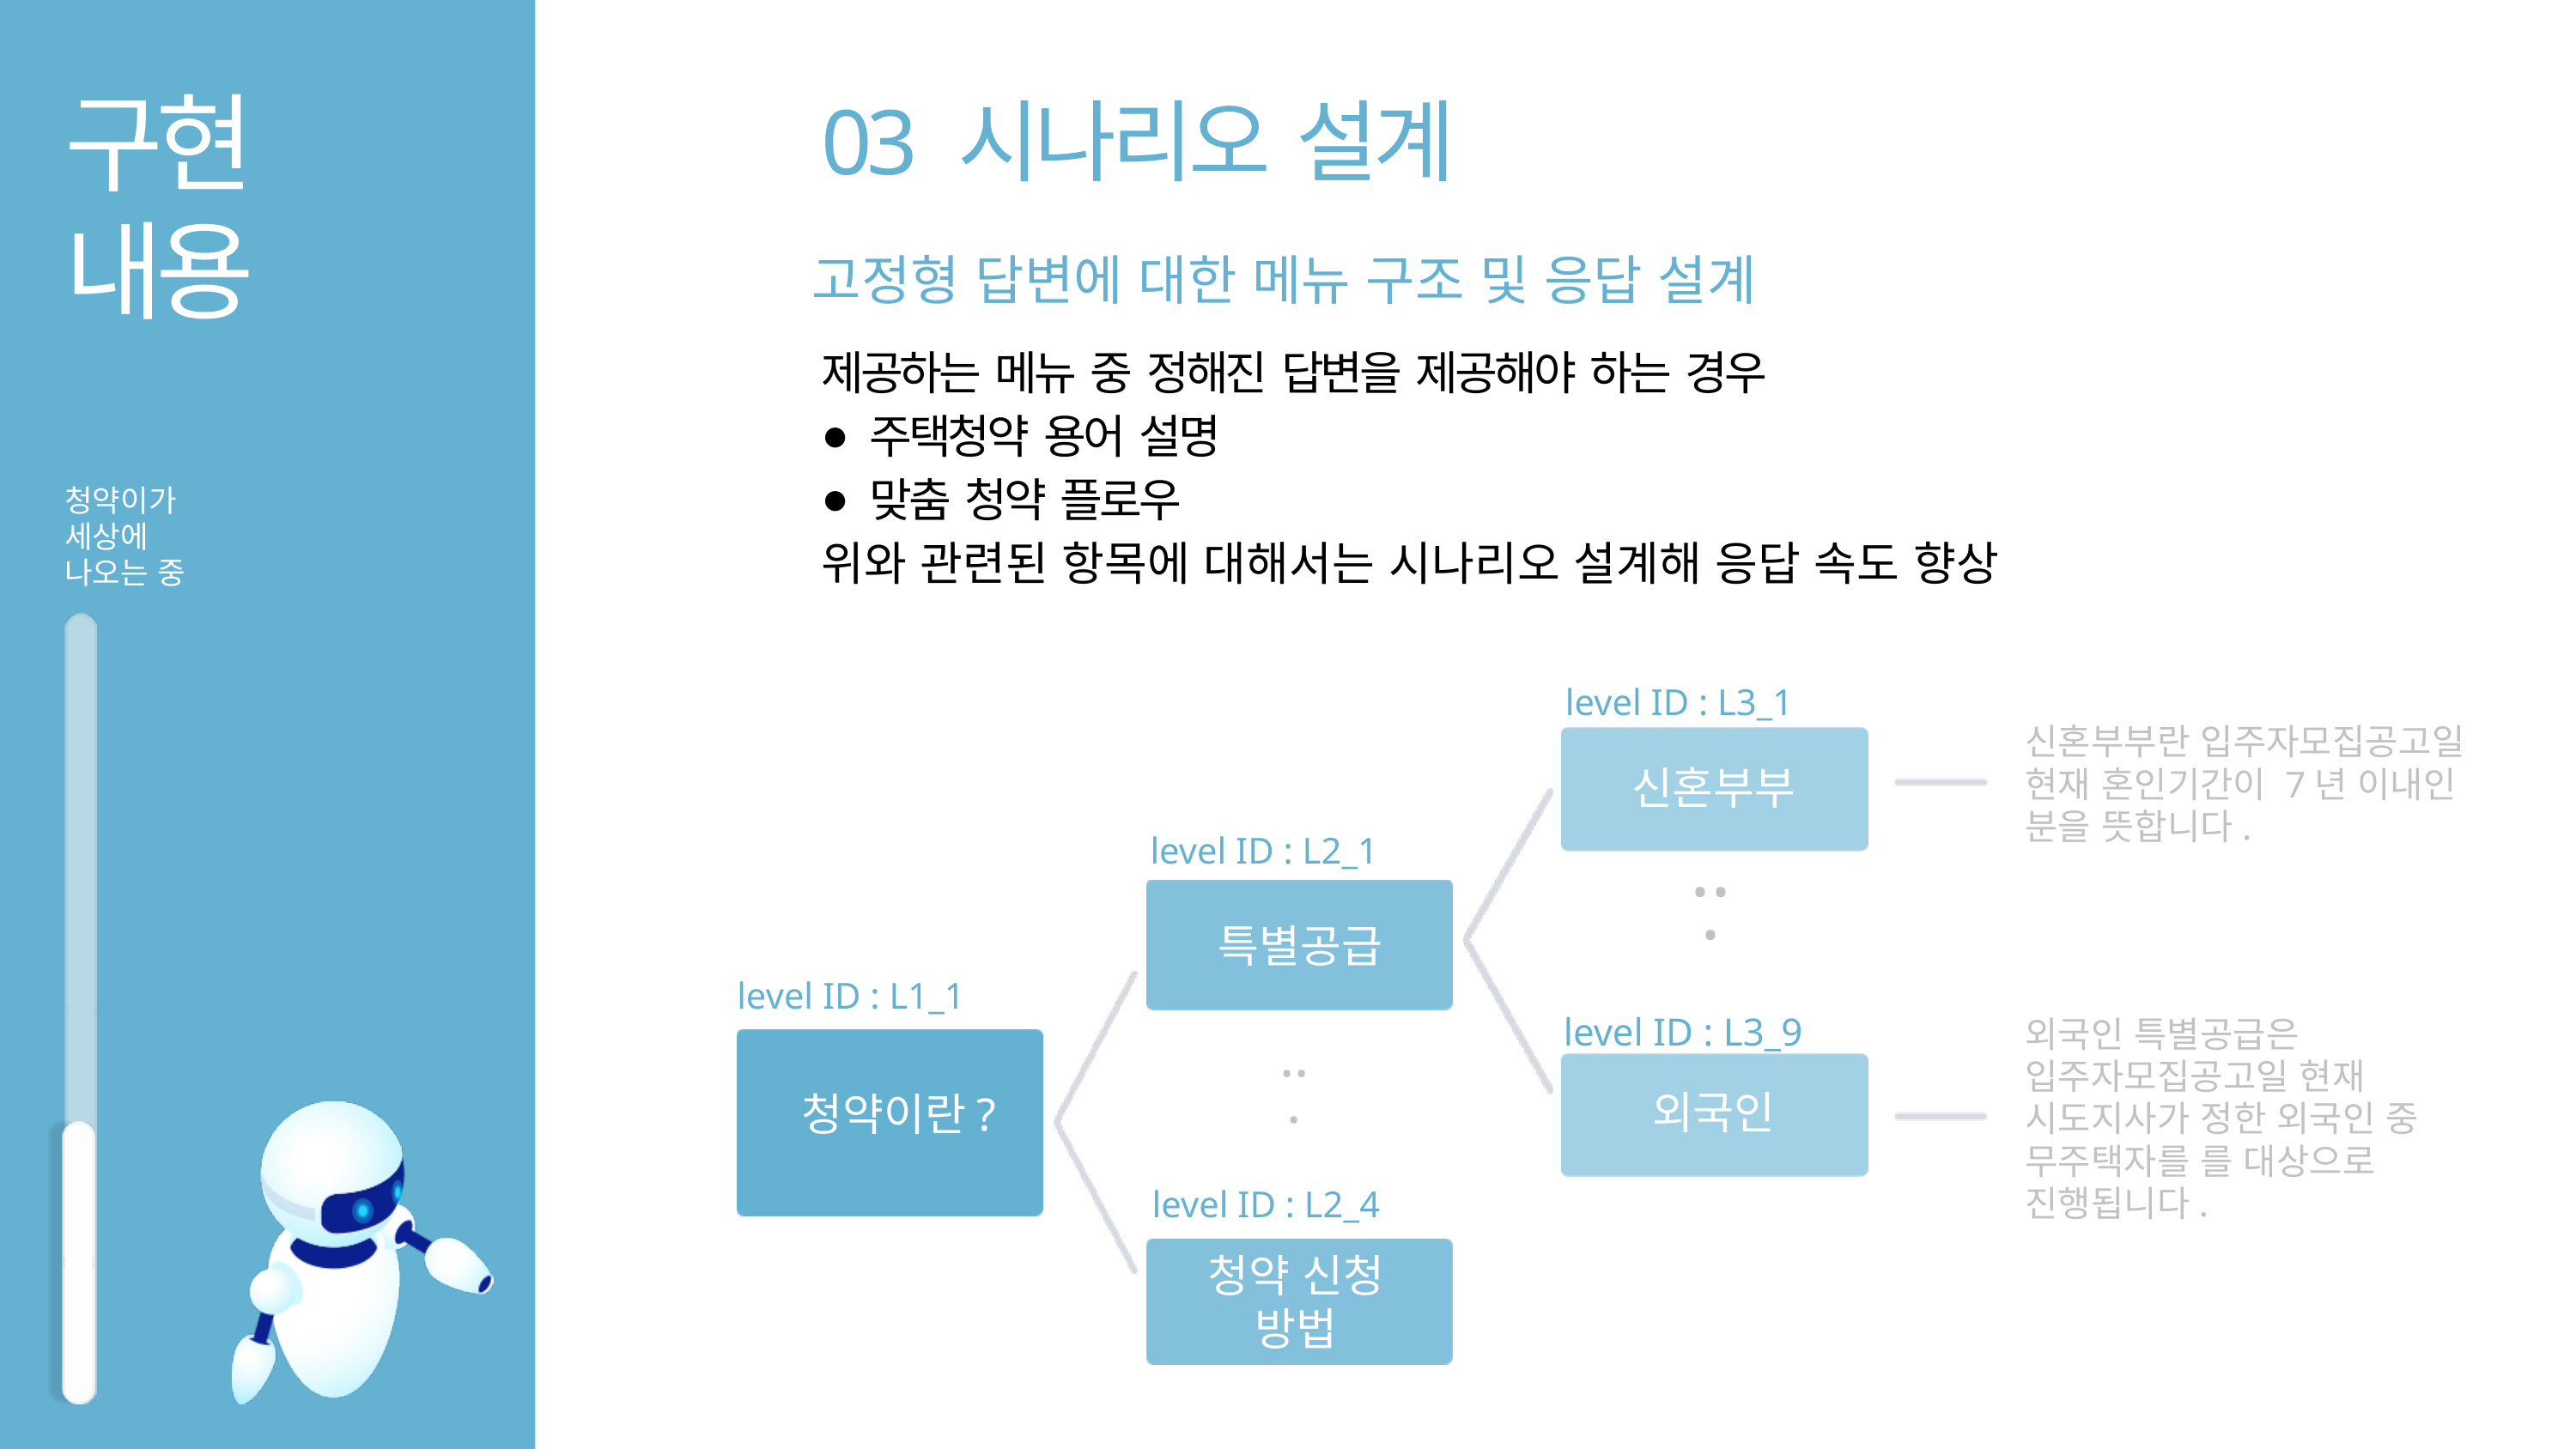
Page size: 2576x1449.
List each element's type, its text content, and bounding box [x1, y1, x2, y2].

text_box level ID : L2_1 [1150, 826, 1419, 876]
picture [1561, 727, 1868, 852]
picture [1146, 879, 1453, 1011]
picture [0, 0, 538, 1449]
picture [1462, 788, 1553, 1095]
text_box ... [1277, 1019, 1311, 1157]
text_box level ID : L3_9 [1563, 1006, 1846, 1052]
text_box 고정형 답변에 대한 메뉴 구조 및 응답 설계 [811, 243, 2056, 318]
text_box level ID : L3_1 [1564, 677, 1834, 726]
picture [737, 1029, 1043, 1216]
text_box level ID : L2_4 [1151, 1179, 1421, 1231]
picture [1146, 1239, 1453, 1365]
text_box 외국인 특별공급은 입주자모집공고일 현재 시도지사가 정한 외국인 중 무주택자를 를 대상으로 진행됩니다. [2025, 1029, 2476, 1210]
picture [1053, 970, 1139, 1274]
text_box ... [1686, 858, 1735, 972]
text_box level ID : L1_1 [737, 971, 1005, 1022]
text_box 제공하는 메뉴 중 정해진 답변을 제공해야 하는 경우 주택청약 용어 설명 맞춤 청약 플로우 위와 관련된 항목에 대해서는 시나리오 설계해 응답 속도 향상 [821, 334, 2280, 592]
picture [1893, 1110, 1988, 1124]
picture [1893, 775, 1988, 789]
picture [1561, 1052, 1868, 1177]
text_box 03 시나리오 설계 [821, 80, 2006, 206]
text_box 신혼부부란 입주자모집공고일 현재 혼인기간이 7년 이내인 분을 뜻합니다. [2025, 717, 2476, 853]
